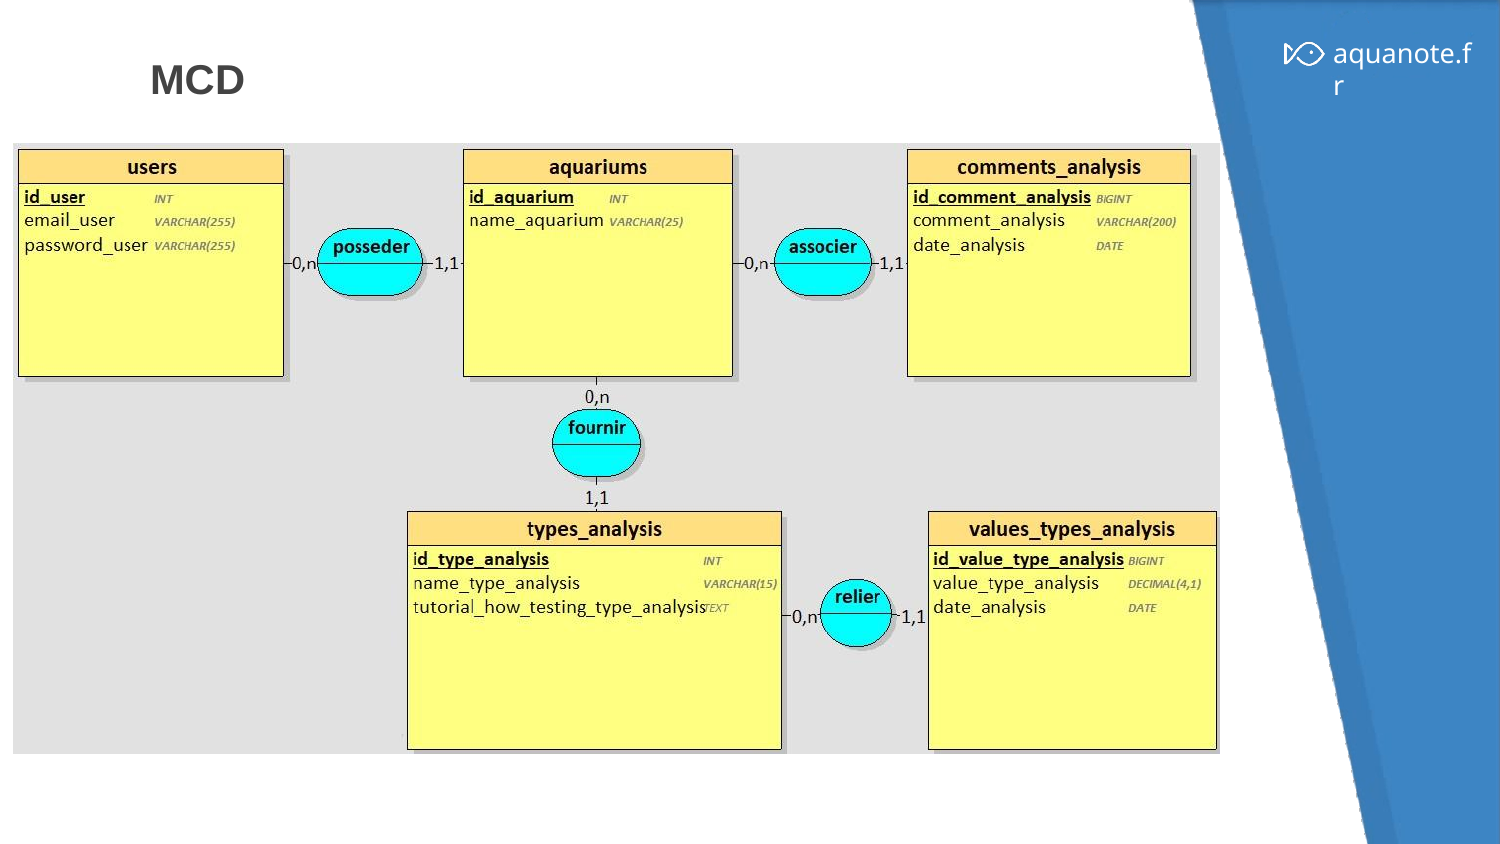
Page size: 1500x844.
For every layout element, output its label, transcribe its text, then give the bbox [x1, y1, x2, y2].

text_box MCD [135, 38, 1031, 118]
picture [12, 0, 1500, 844]
